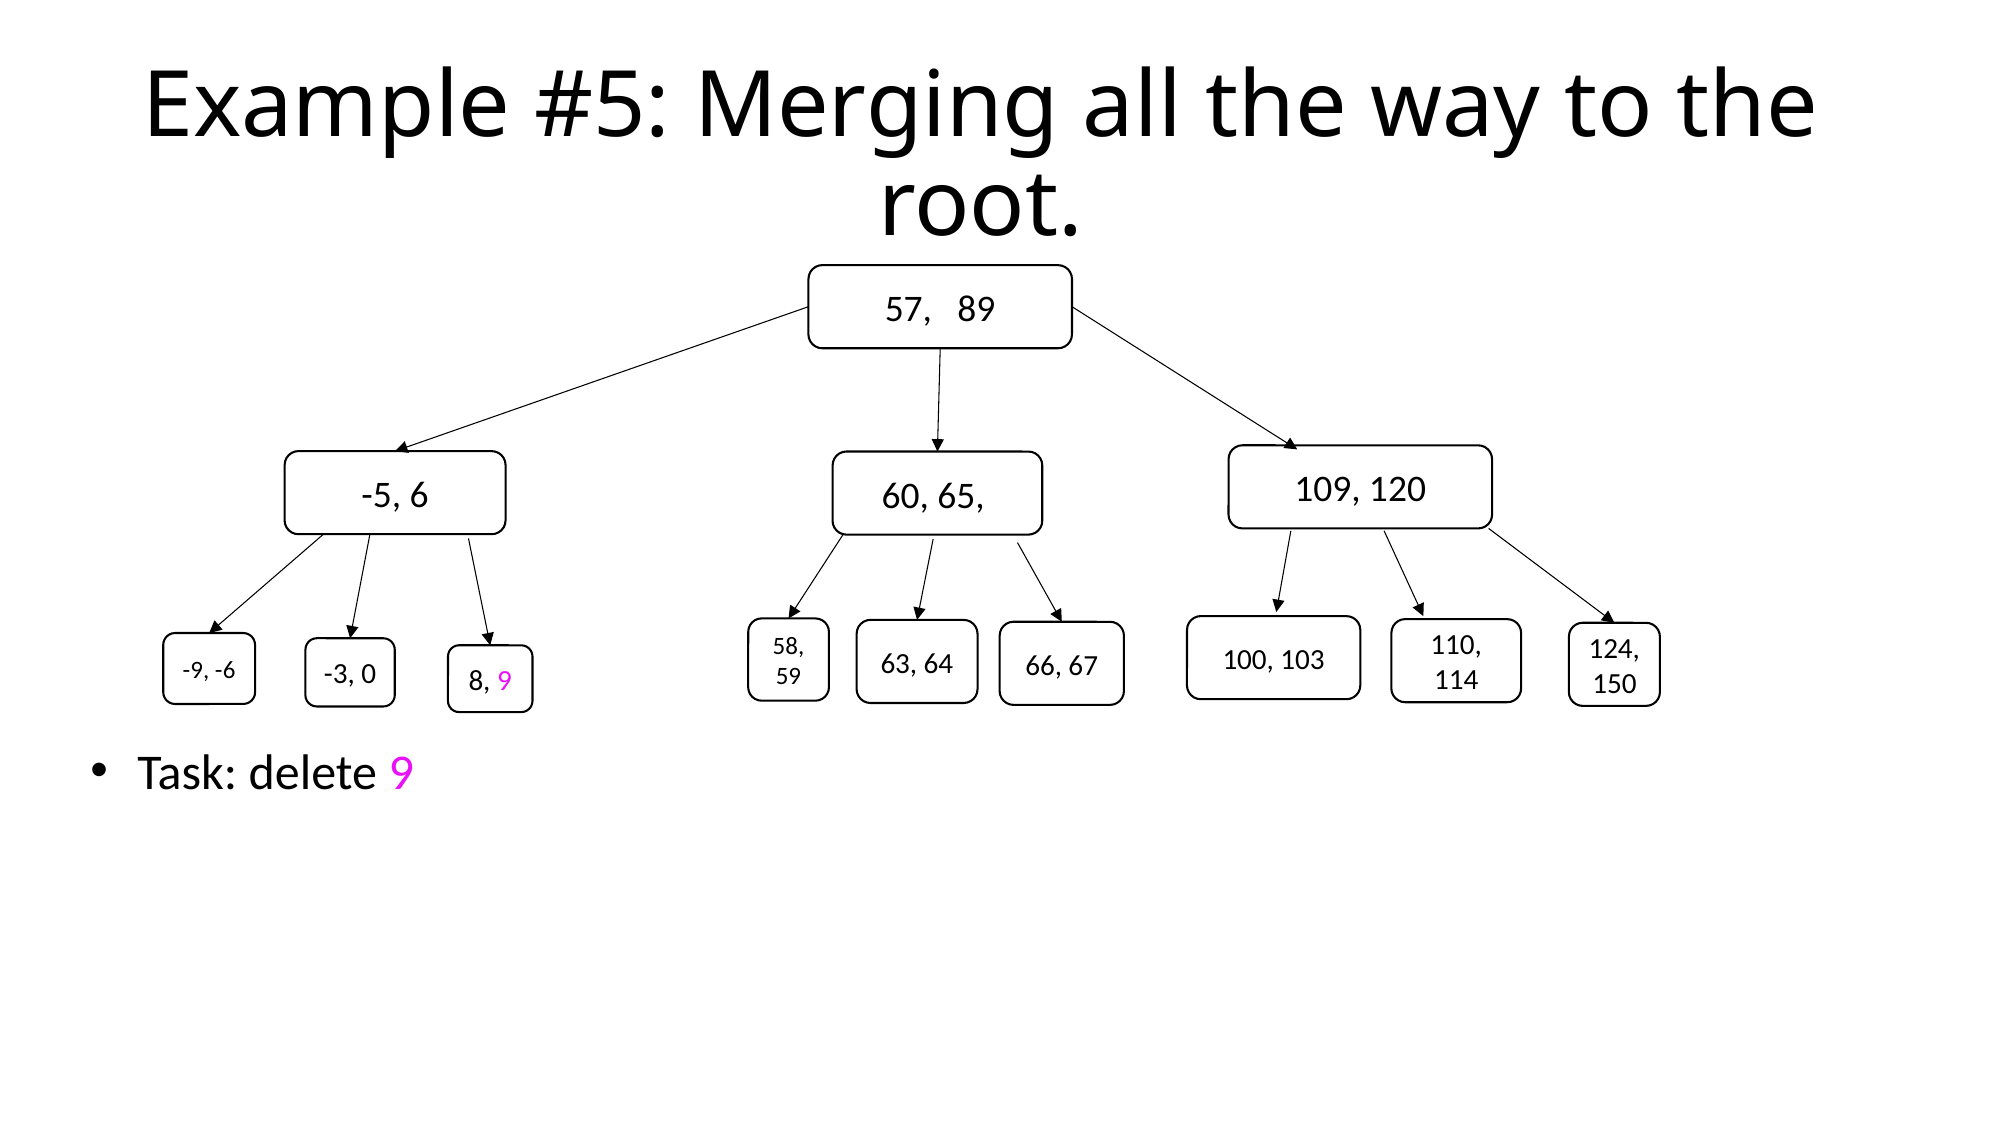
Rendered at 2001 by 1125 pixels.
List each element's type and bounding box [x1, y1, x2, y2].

text_box [75, 731, 1876, 867]
text_box [162, 264, 1494, 708]
text_box [1390, 528, 1661, 707]
text_box [446, 538, 534, 714]
title [118, 47, 1844, 266]
text_box [998, 542, 1125, 706]
text_box [855, 539, 979, 705]
text_box [1185, 615, 1362, 701]
